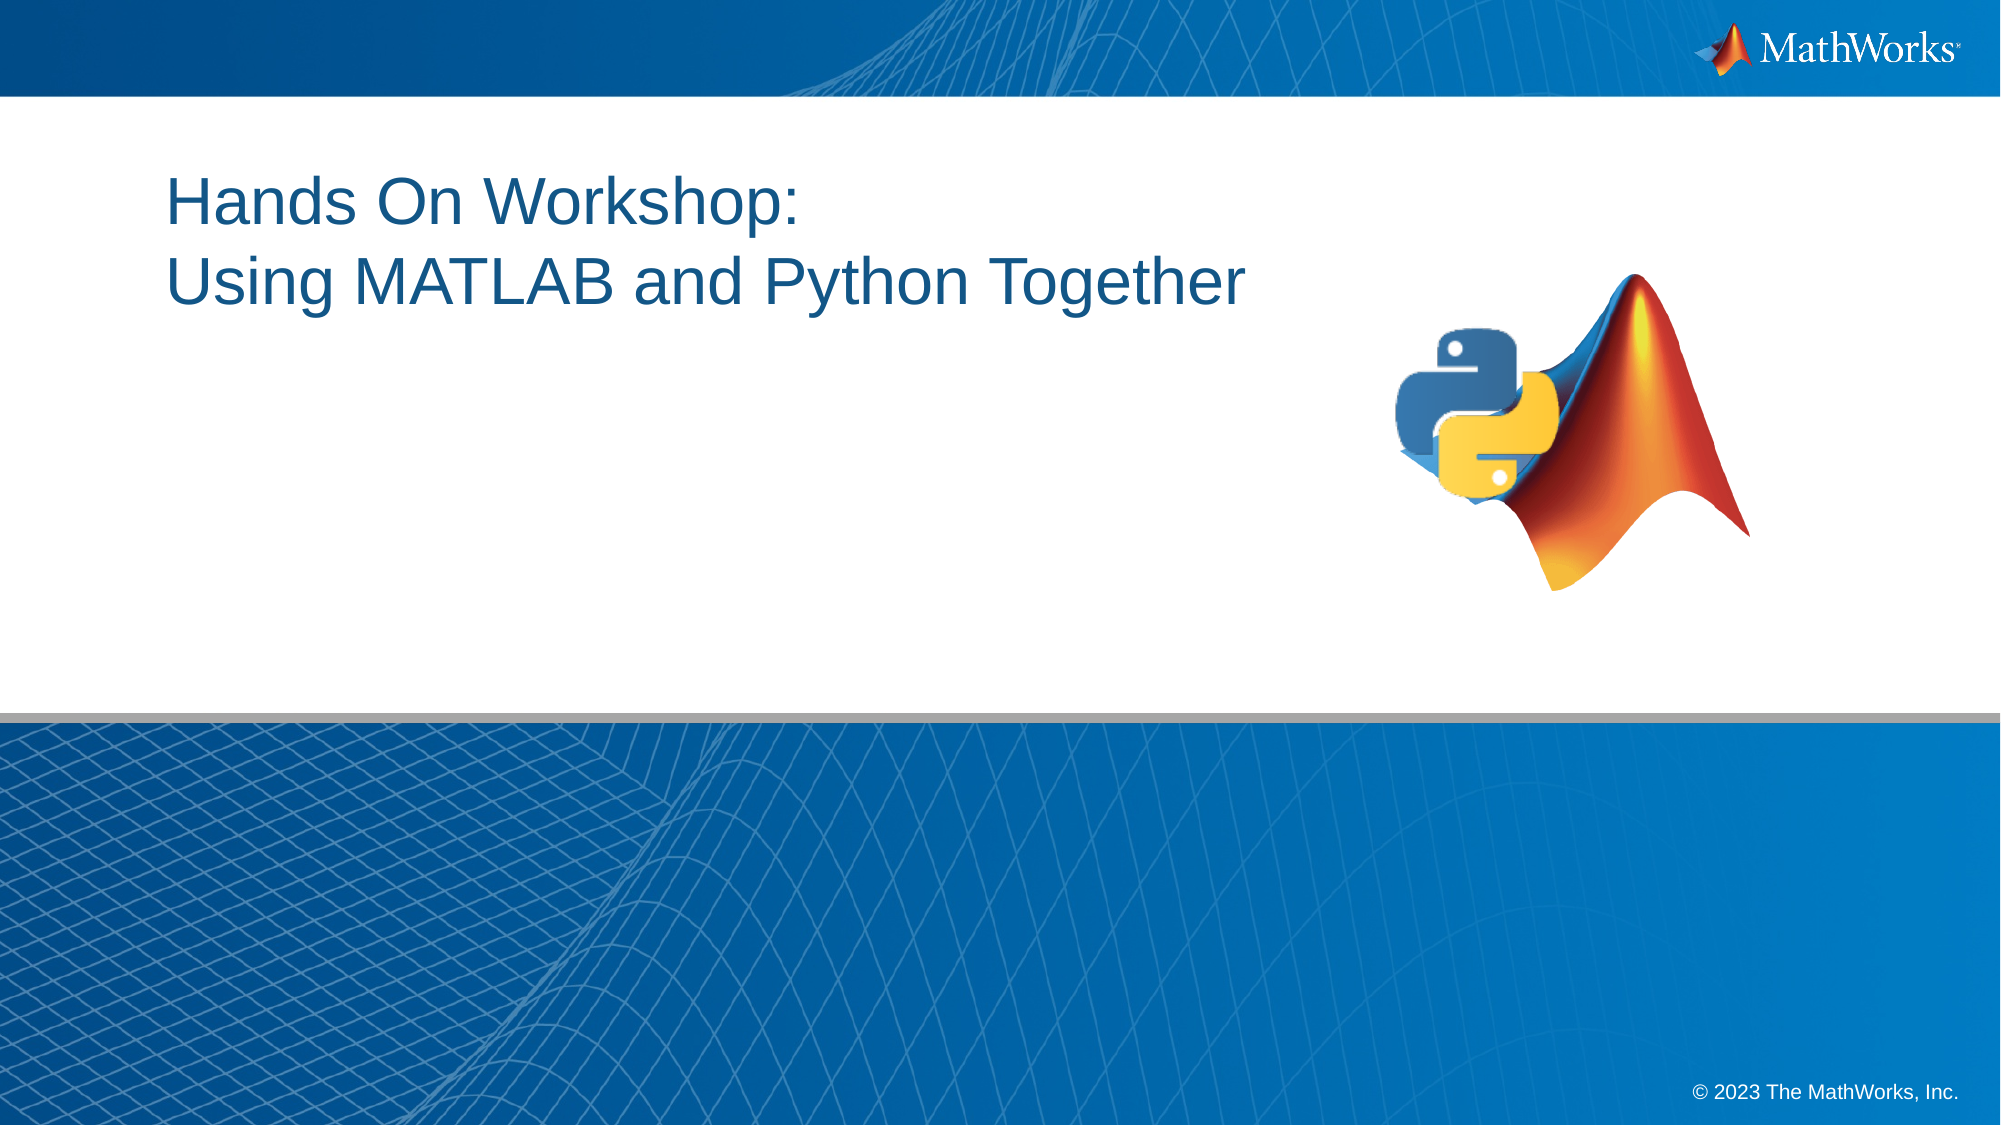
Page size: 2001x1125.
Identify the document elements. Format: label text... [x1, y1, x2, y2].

title Hands On Workshop: Using MATLAB and Python Together [150, 149, 1850, 450]
picture [0, 0, 2001, 713]
picture [0, 723, 2001, 1125]
